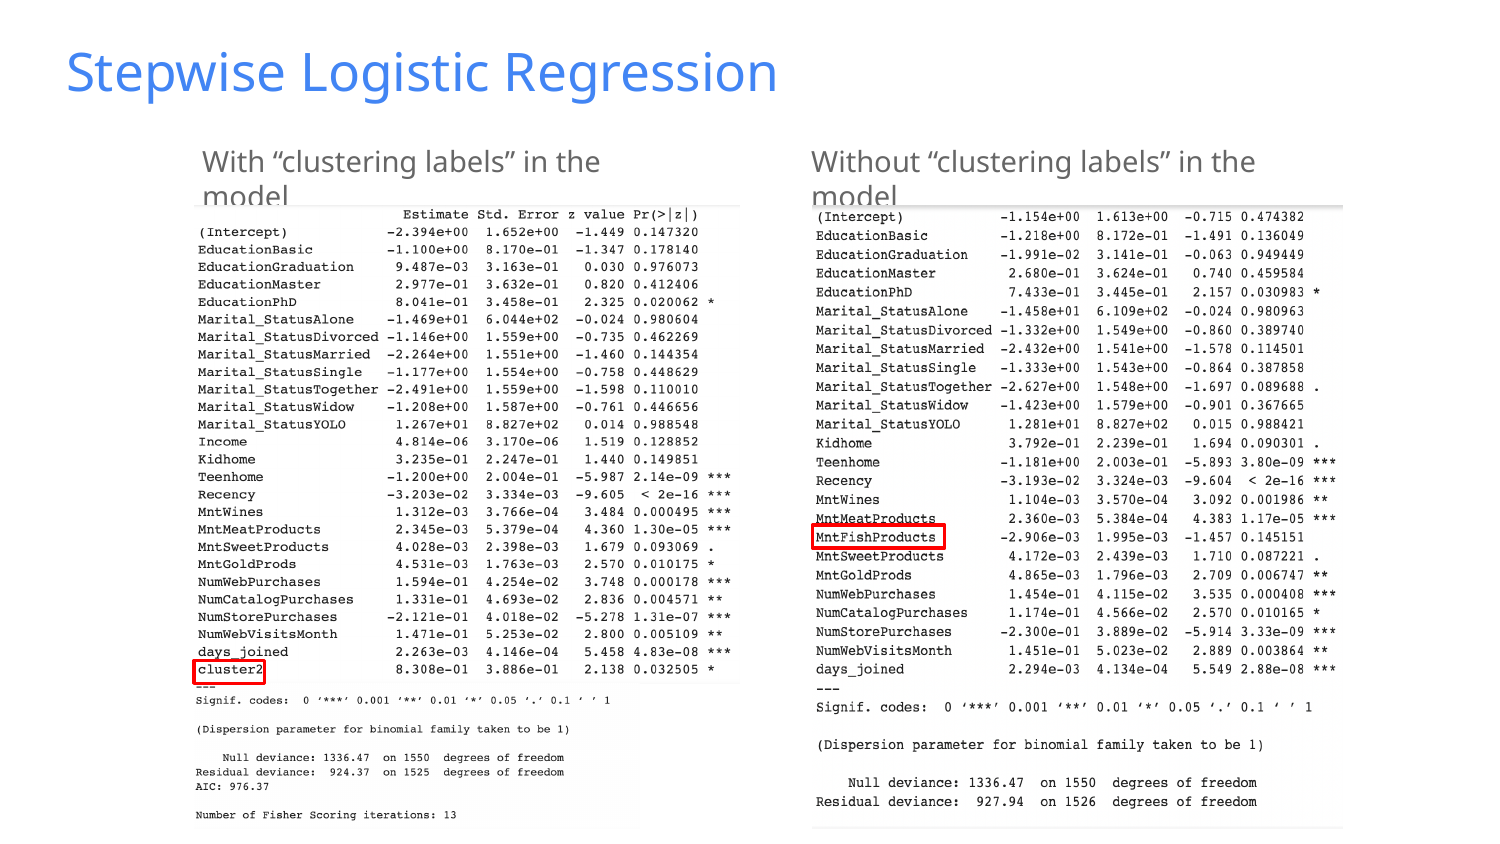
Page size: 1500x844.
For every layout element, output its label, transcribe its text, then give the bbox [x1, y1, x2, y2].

text_box With “clustering labels” in the model [187, 128, 693, 229]
title Stepwise Logistic Regression [51, 23, 1449, 117]
picture [812, 205, 1344, 829]
text_box Without “clustering labels” in the model [796, 128, 1360, 229]
picture [193, 205, 741, 829]
